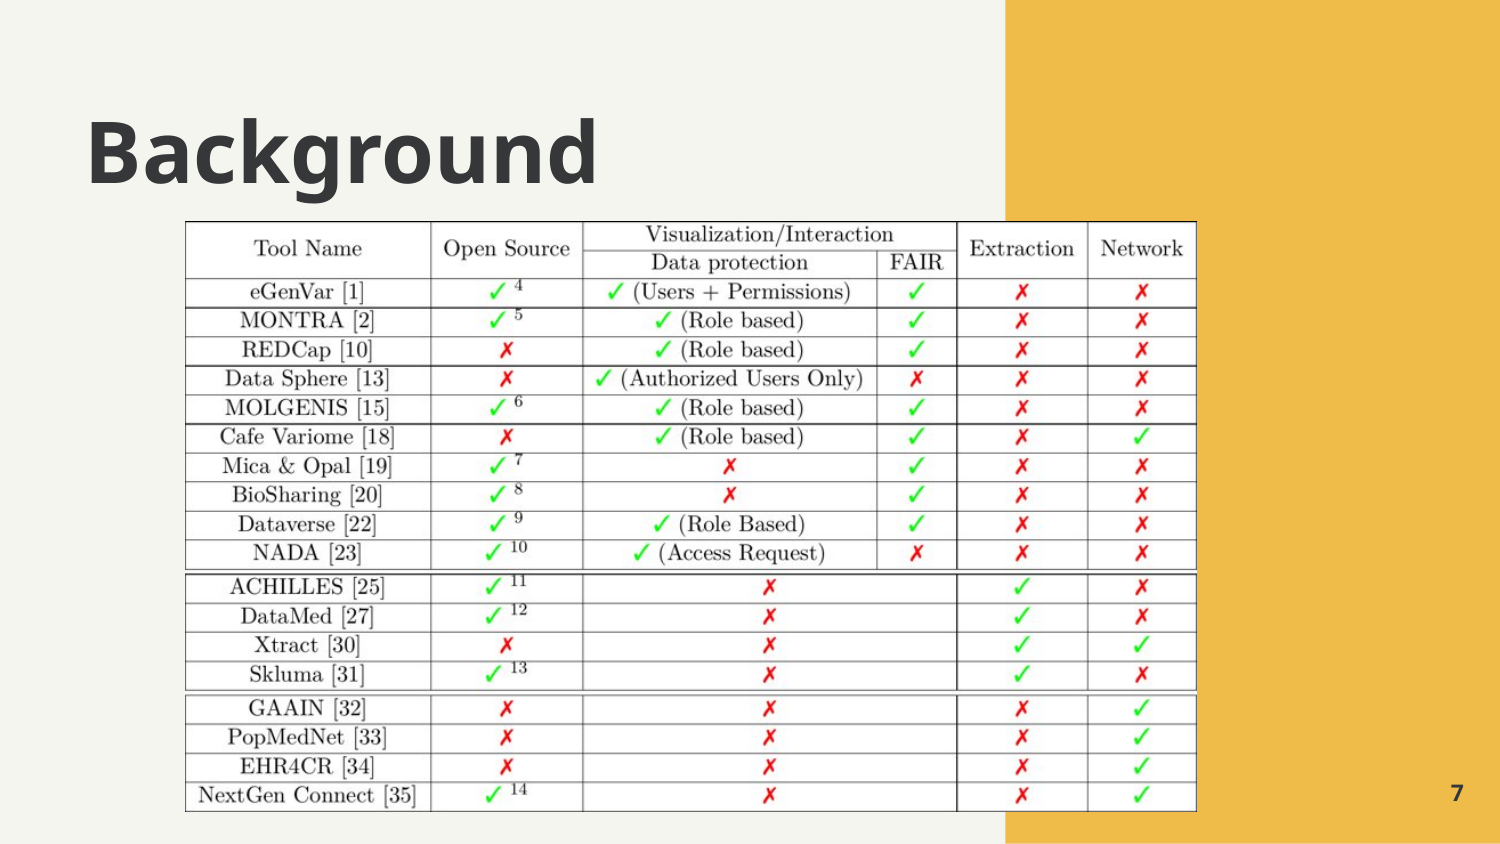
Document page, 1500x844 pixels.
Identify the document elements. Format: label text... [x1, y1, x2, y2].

text_box [1005, 0, 1500, 844]
slide_number 7 [1374, 779, 1464, 809]
title Background [84, 84, 1148, 203]
picture [185, 221, 1197, 813]
